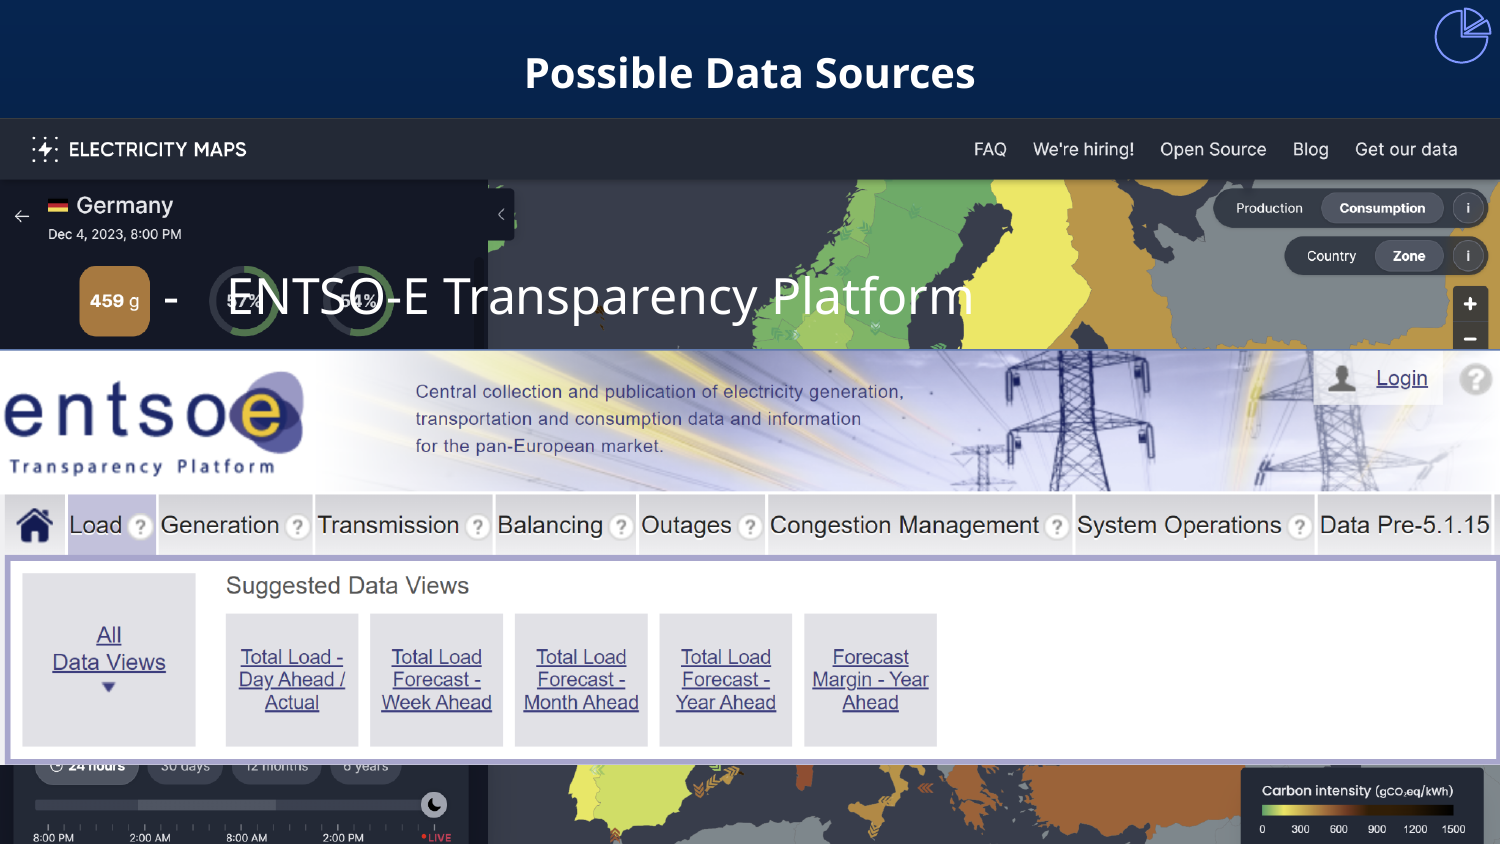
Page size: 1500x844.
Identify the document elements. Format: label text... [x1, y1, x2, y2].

title Possible Data Sources [203, 32, 1297, 98]
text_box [1435, 8, 1491, 63]
picture [0, 118, 1500, 844]
